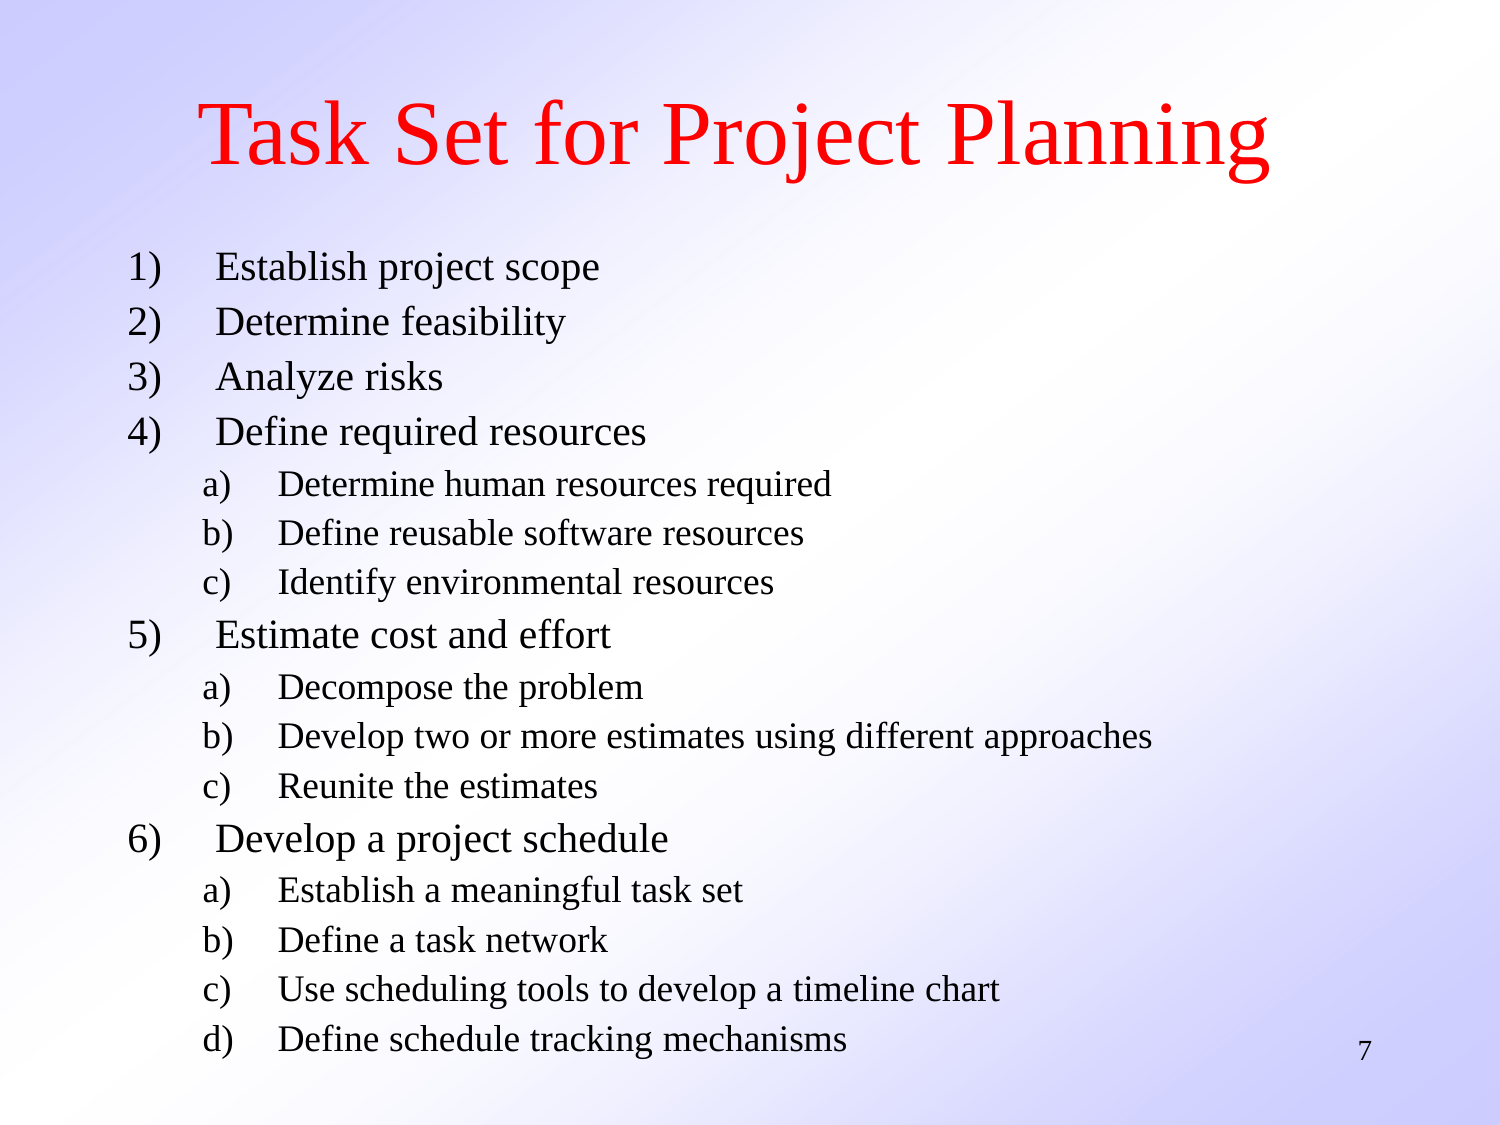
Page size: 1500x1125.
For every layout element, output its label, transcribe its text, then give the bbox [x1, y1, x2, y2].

text_box 7 [1355, 1029, 1375, 1067]
text_box Establish a meaningful task set Define a task network Use scheduling tools to develop a timeline chart Define schedule tracking mechanisms [200, 858, 1002, 1059]
picture [0, 0, 1500, 1125]
text_box Establish project scope Determine feasibility Analyze risks Define required resources Determine human resources required Define reusable software resources Identify environmental resources Estimate cost and effort Decompose the problem Develop two or more estimates using different approaches Reunite the estimates Develop a project schedule [125, 231, 1156, 861]
title Task Set for Project Planning [195, 70, 1280, 261]
